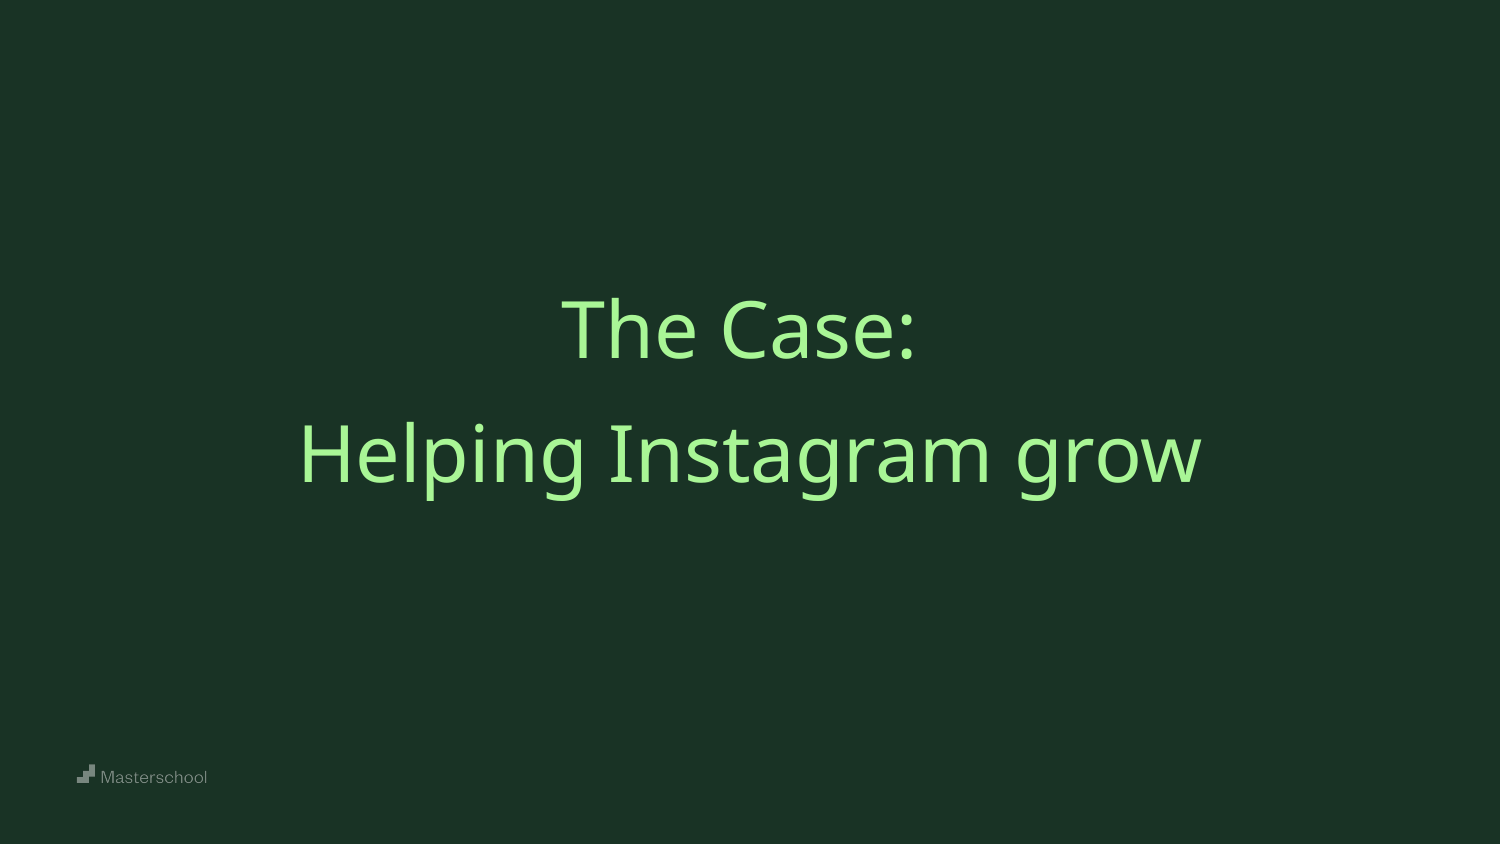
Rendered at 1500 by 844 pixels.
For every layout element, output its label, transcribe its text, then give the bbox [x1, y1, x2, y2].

picture [58, 751, 225, 802]
text_box The Case: Helping Instagram grow [265, 250, 1234, 532]
